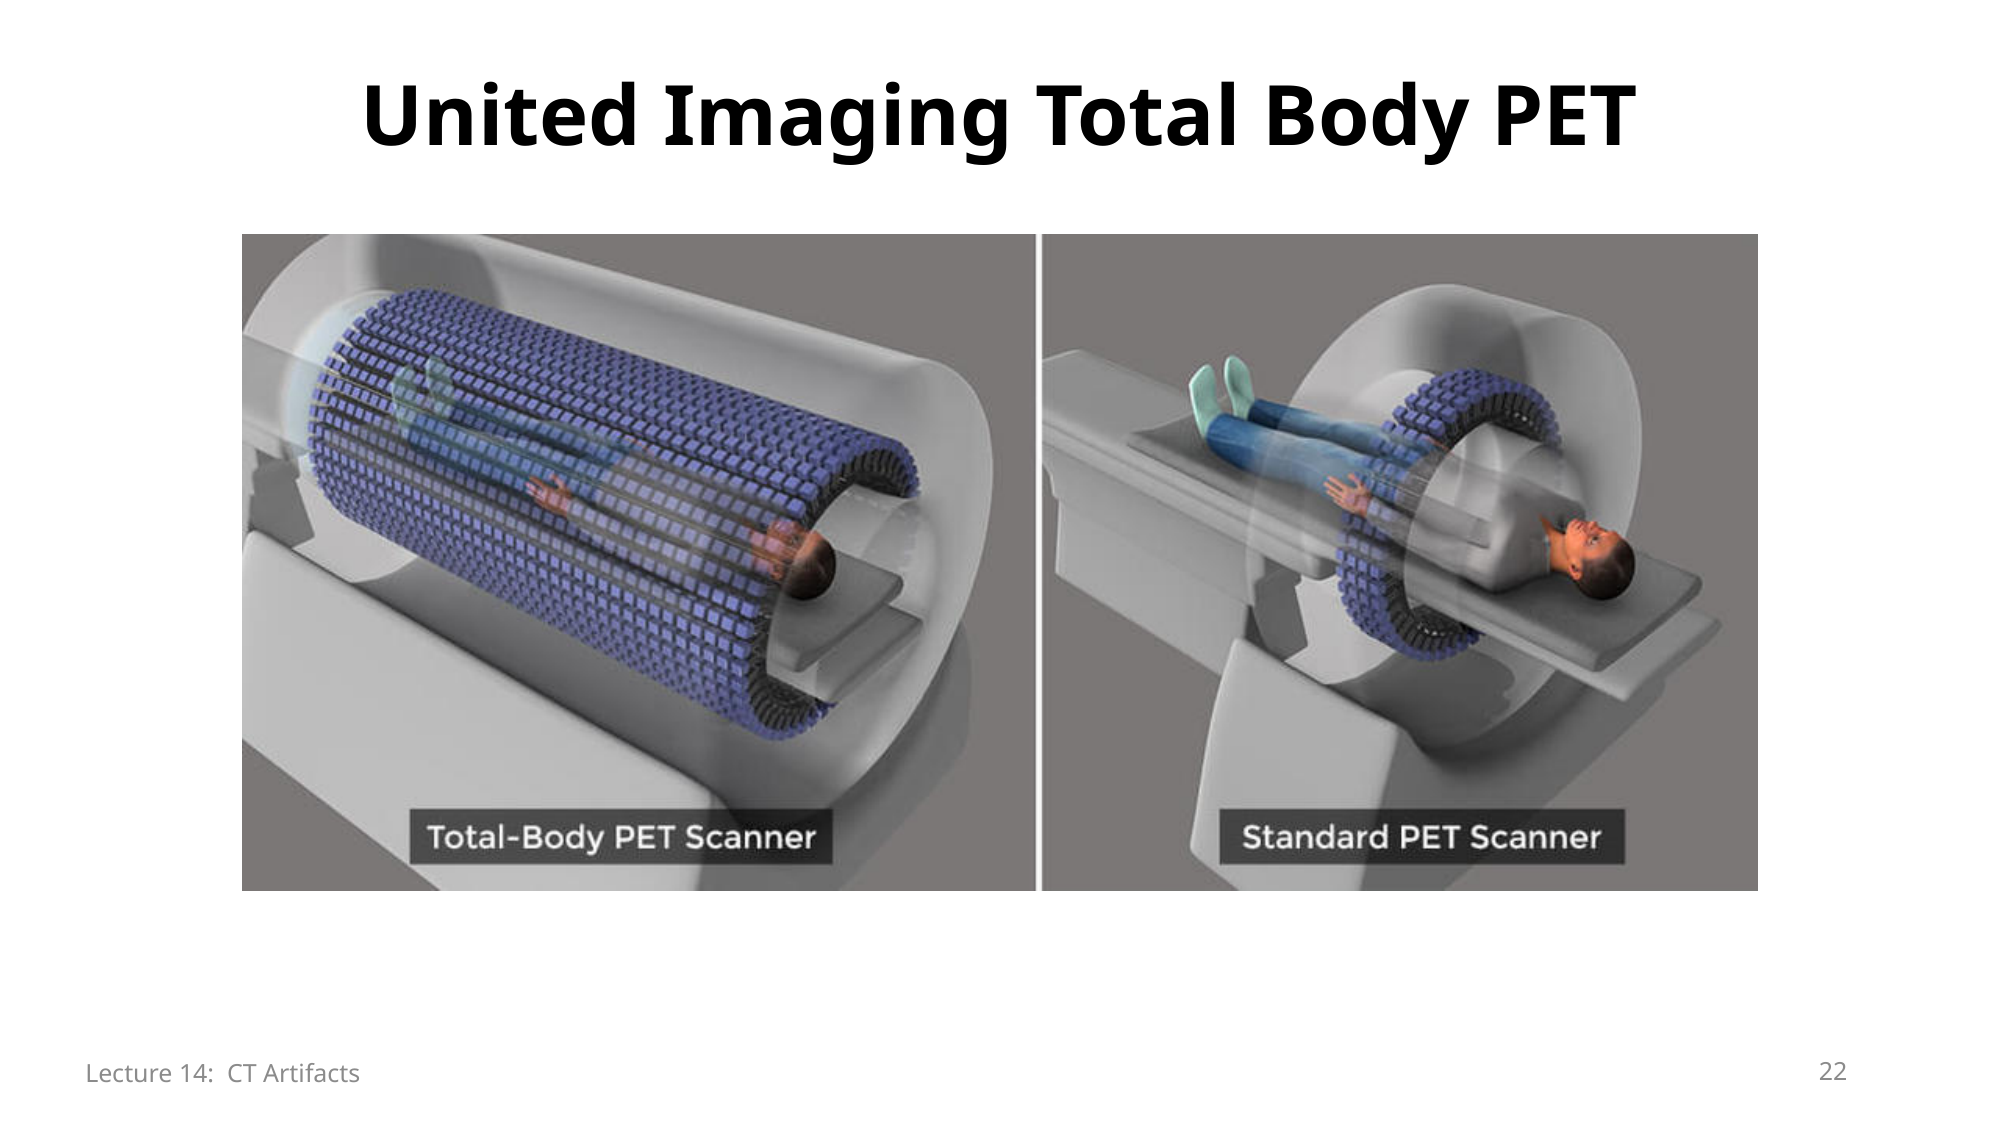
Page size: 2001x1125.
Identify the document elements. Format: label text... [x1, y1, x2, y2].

slide_number Lecture 14: CT Artifacts [70, 1042, 619, 1103]
slide_number 22 [1412, 1042, 1863, 1103]
title United Imaging Total Body PET [137, 59, 1863, 177]
picture [242, 234, 1758, 891]
